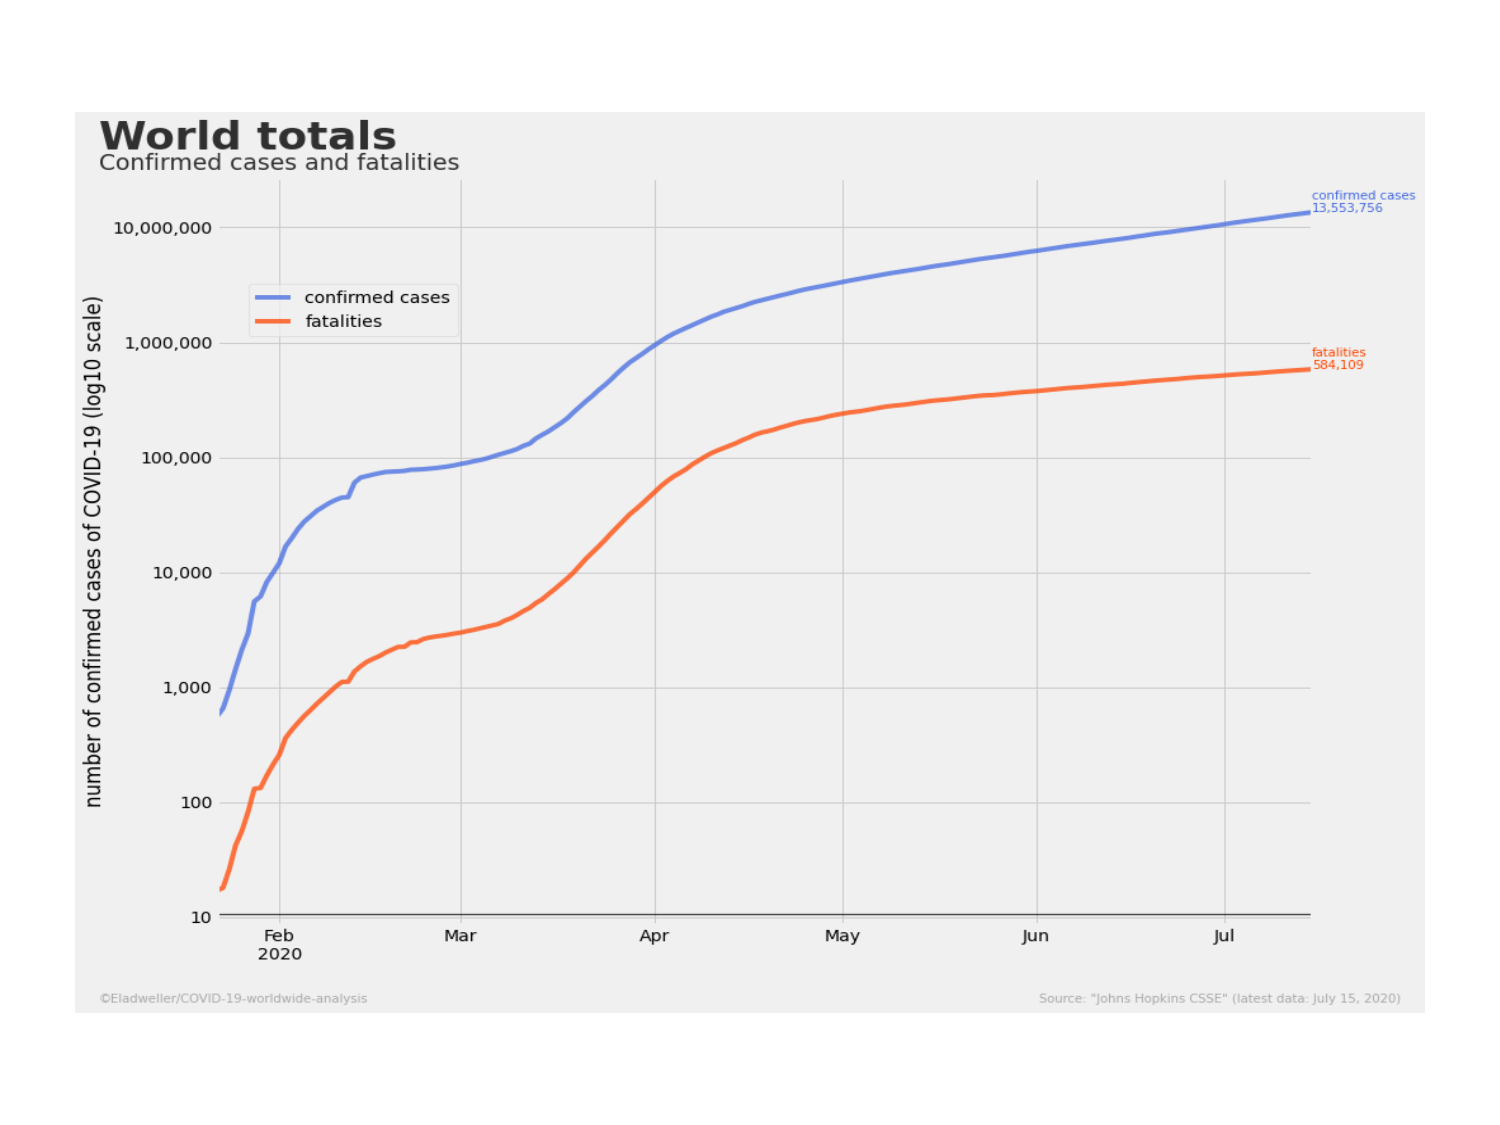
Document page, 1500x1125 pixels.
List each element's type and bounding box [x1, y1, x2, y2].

picture [74, 112, 1426, 1013]
